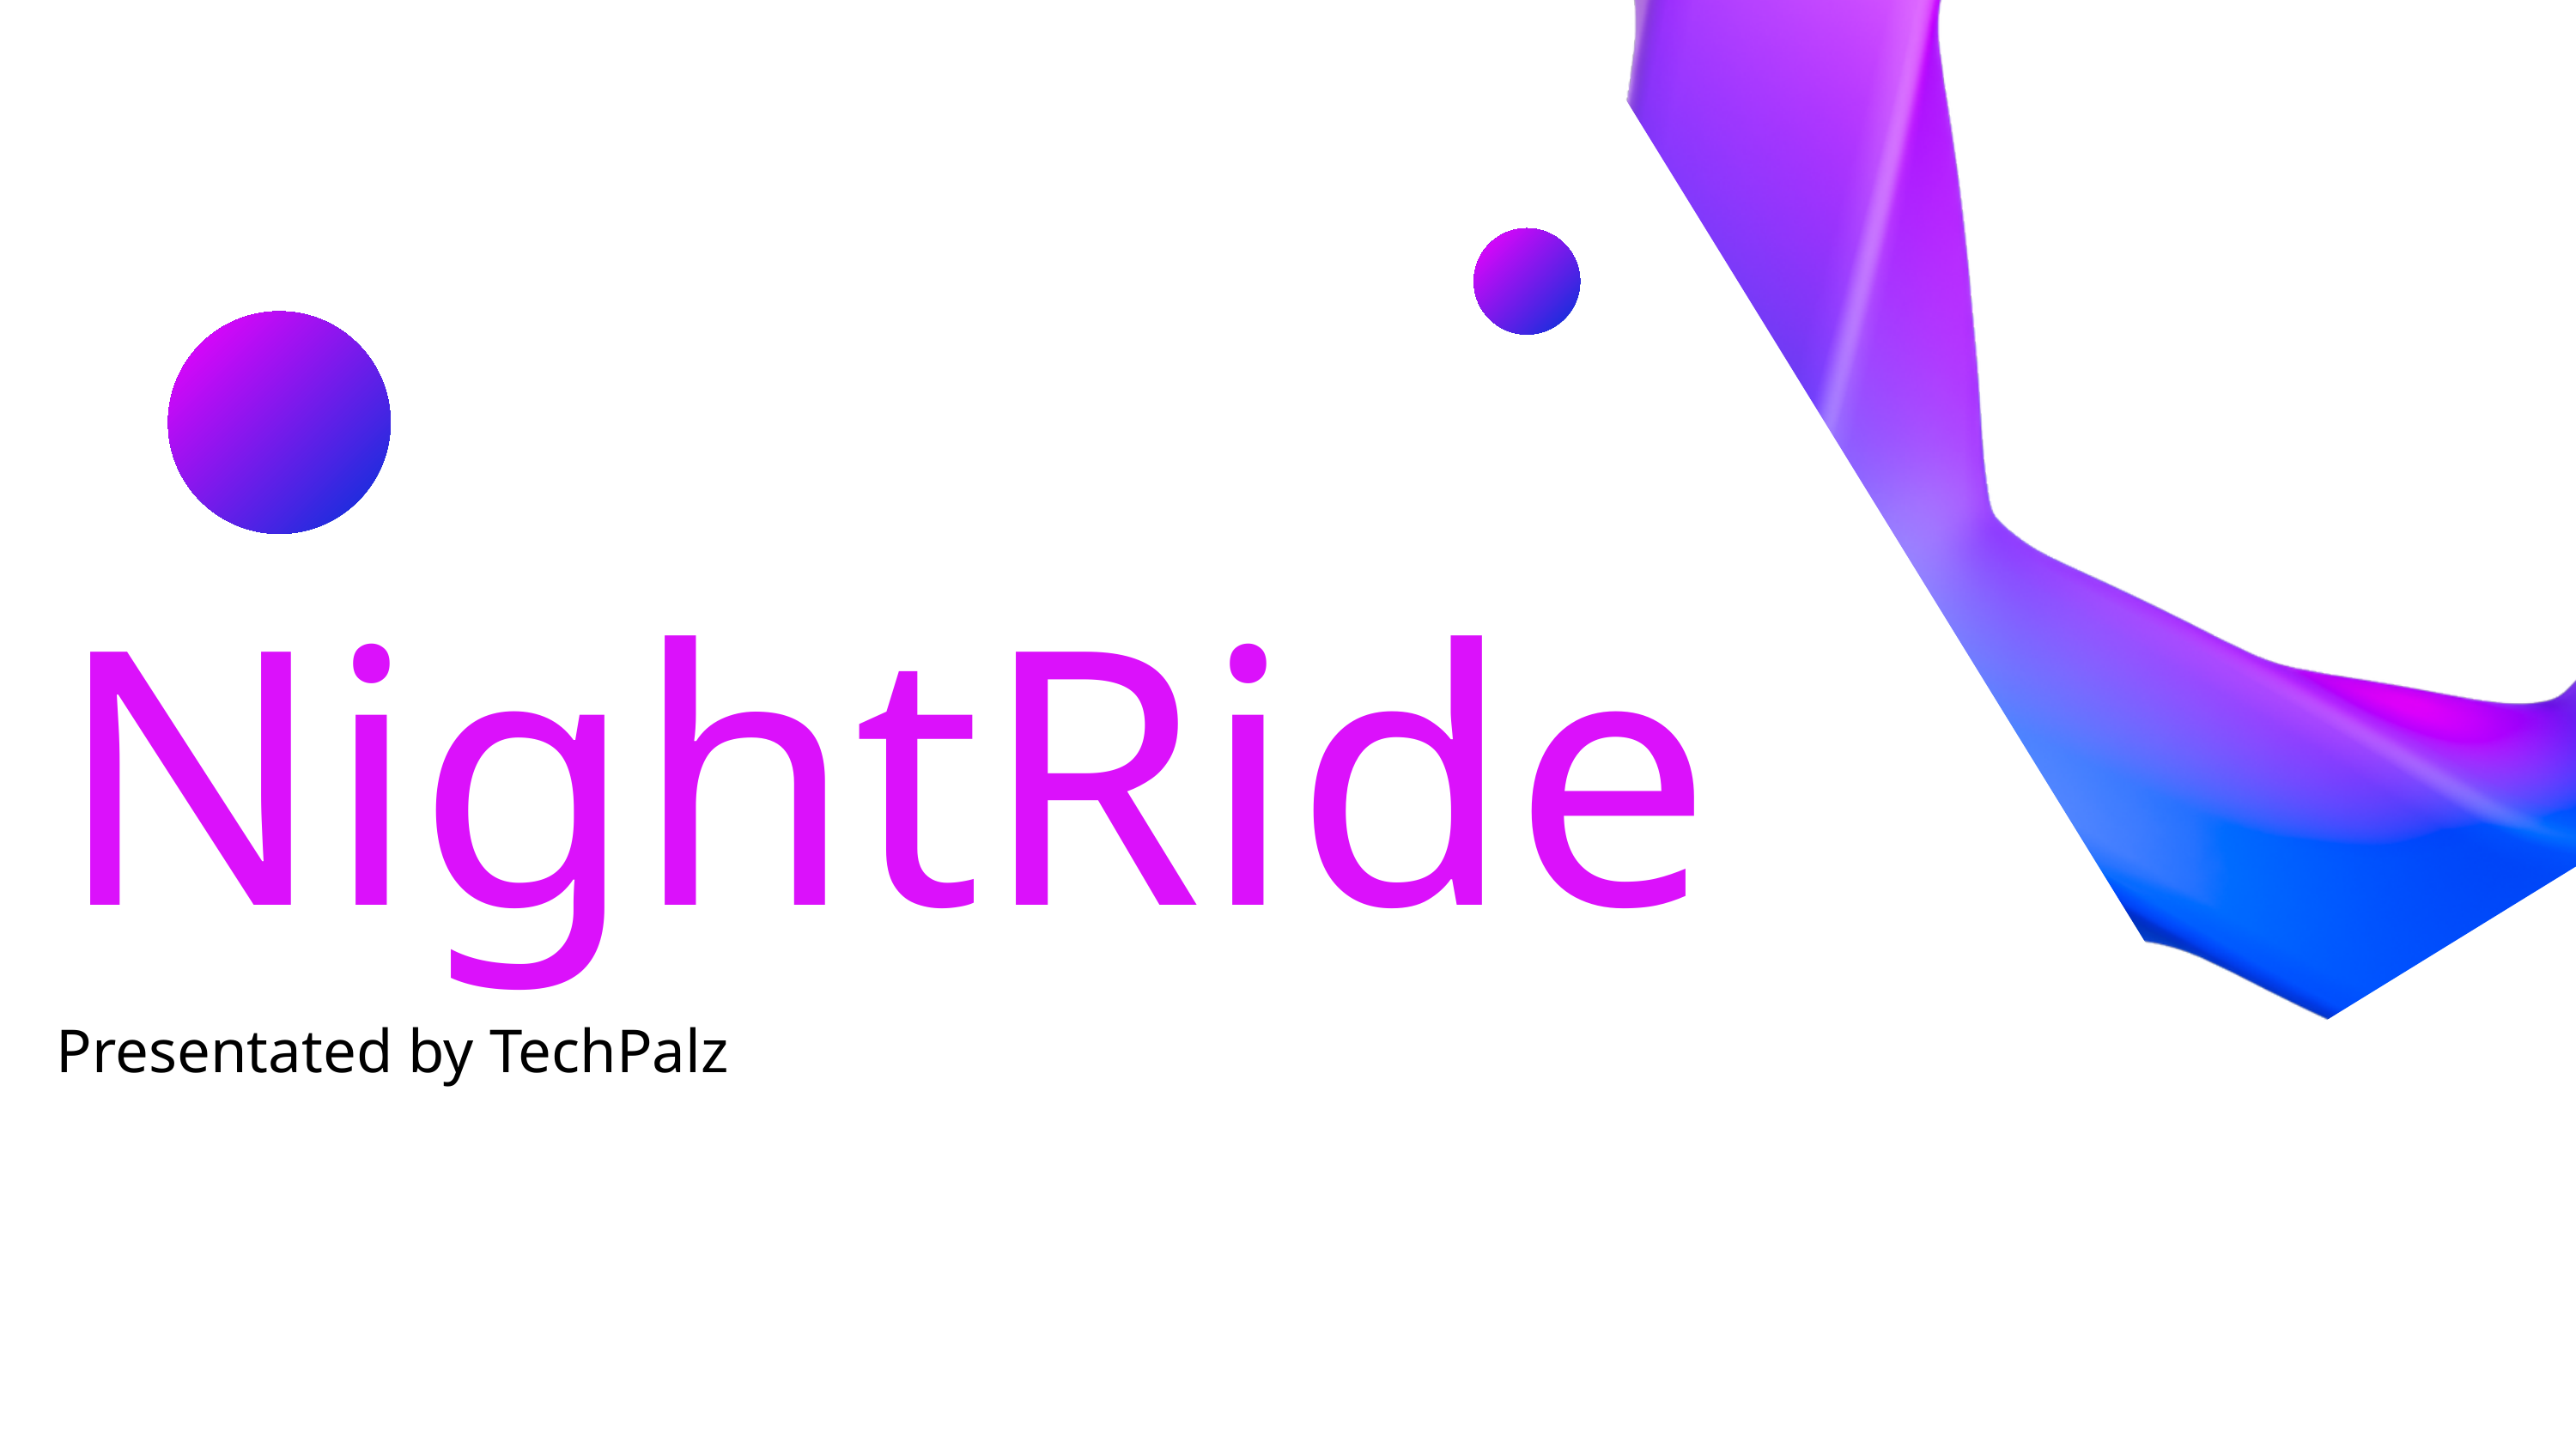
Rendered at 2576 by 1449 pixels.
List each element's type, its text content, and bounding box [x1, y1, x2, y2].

text_box NightRide [56, 480, 1971, 977]
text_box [167, 311, 391, 534]
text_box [1473, 227, 1581, 335]
text_box [1580, 0, 2576, 1080]
text_box Presentated by TechPalz [56, 1001, 1067, 1085]
